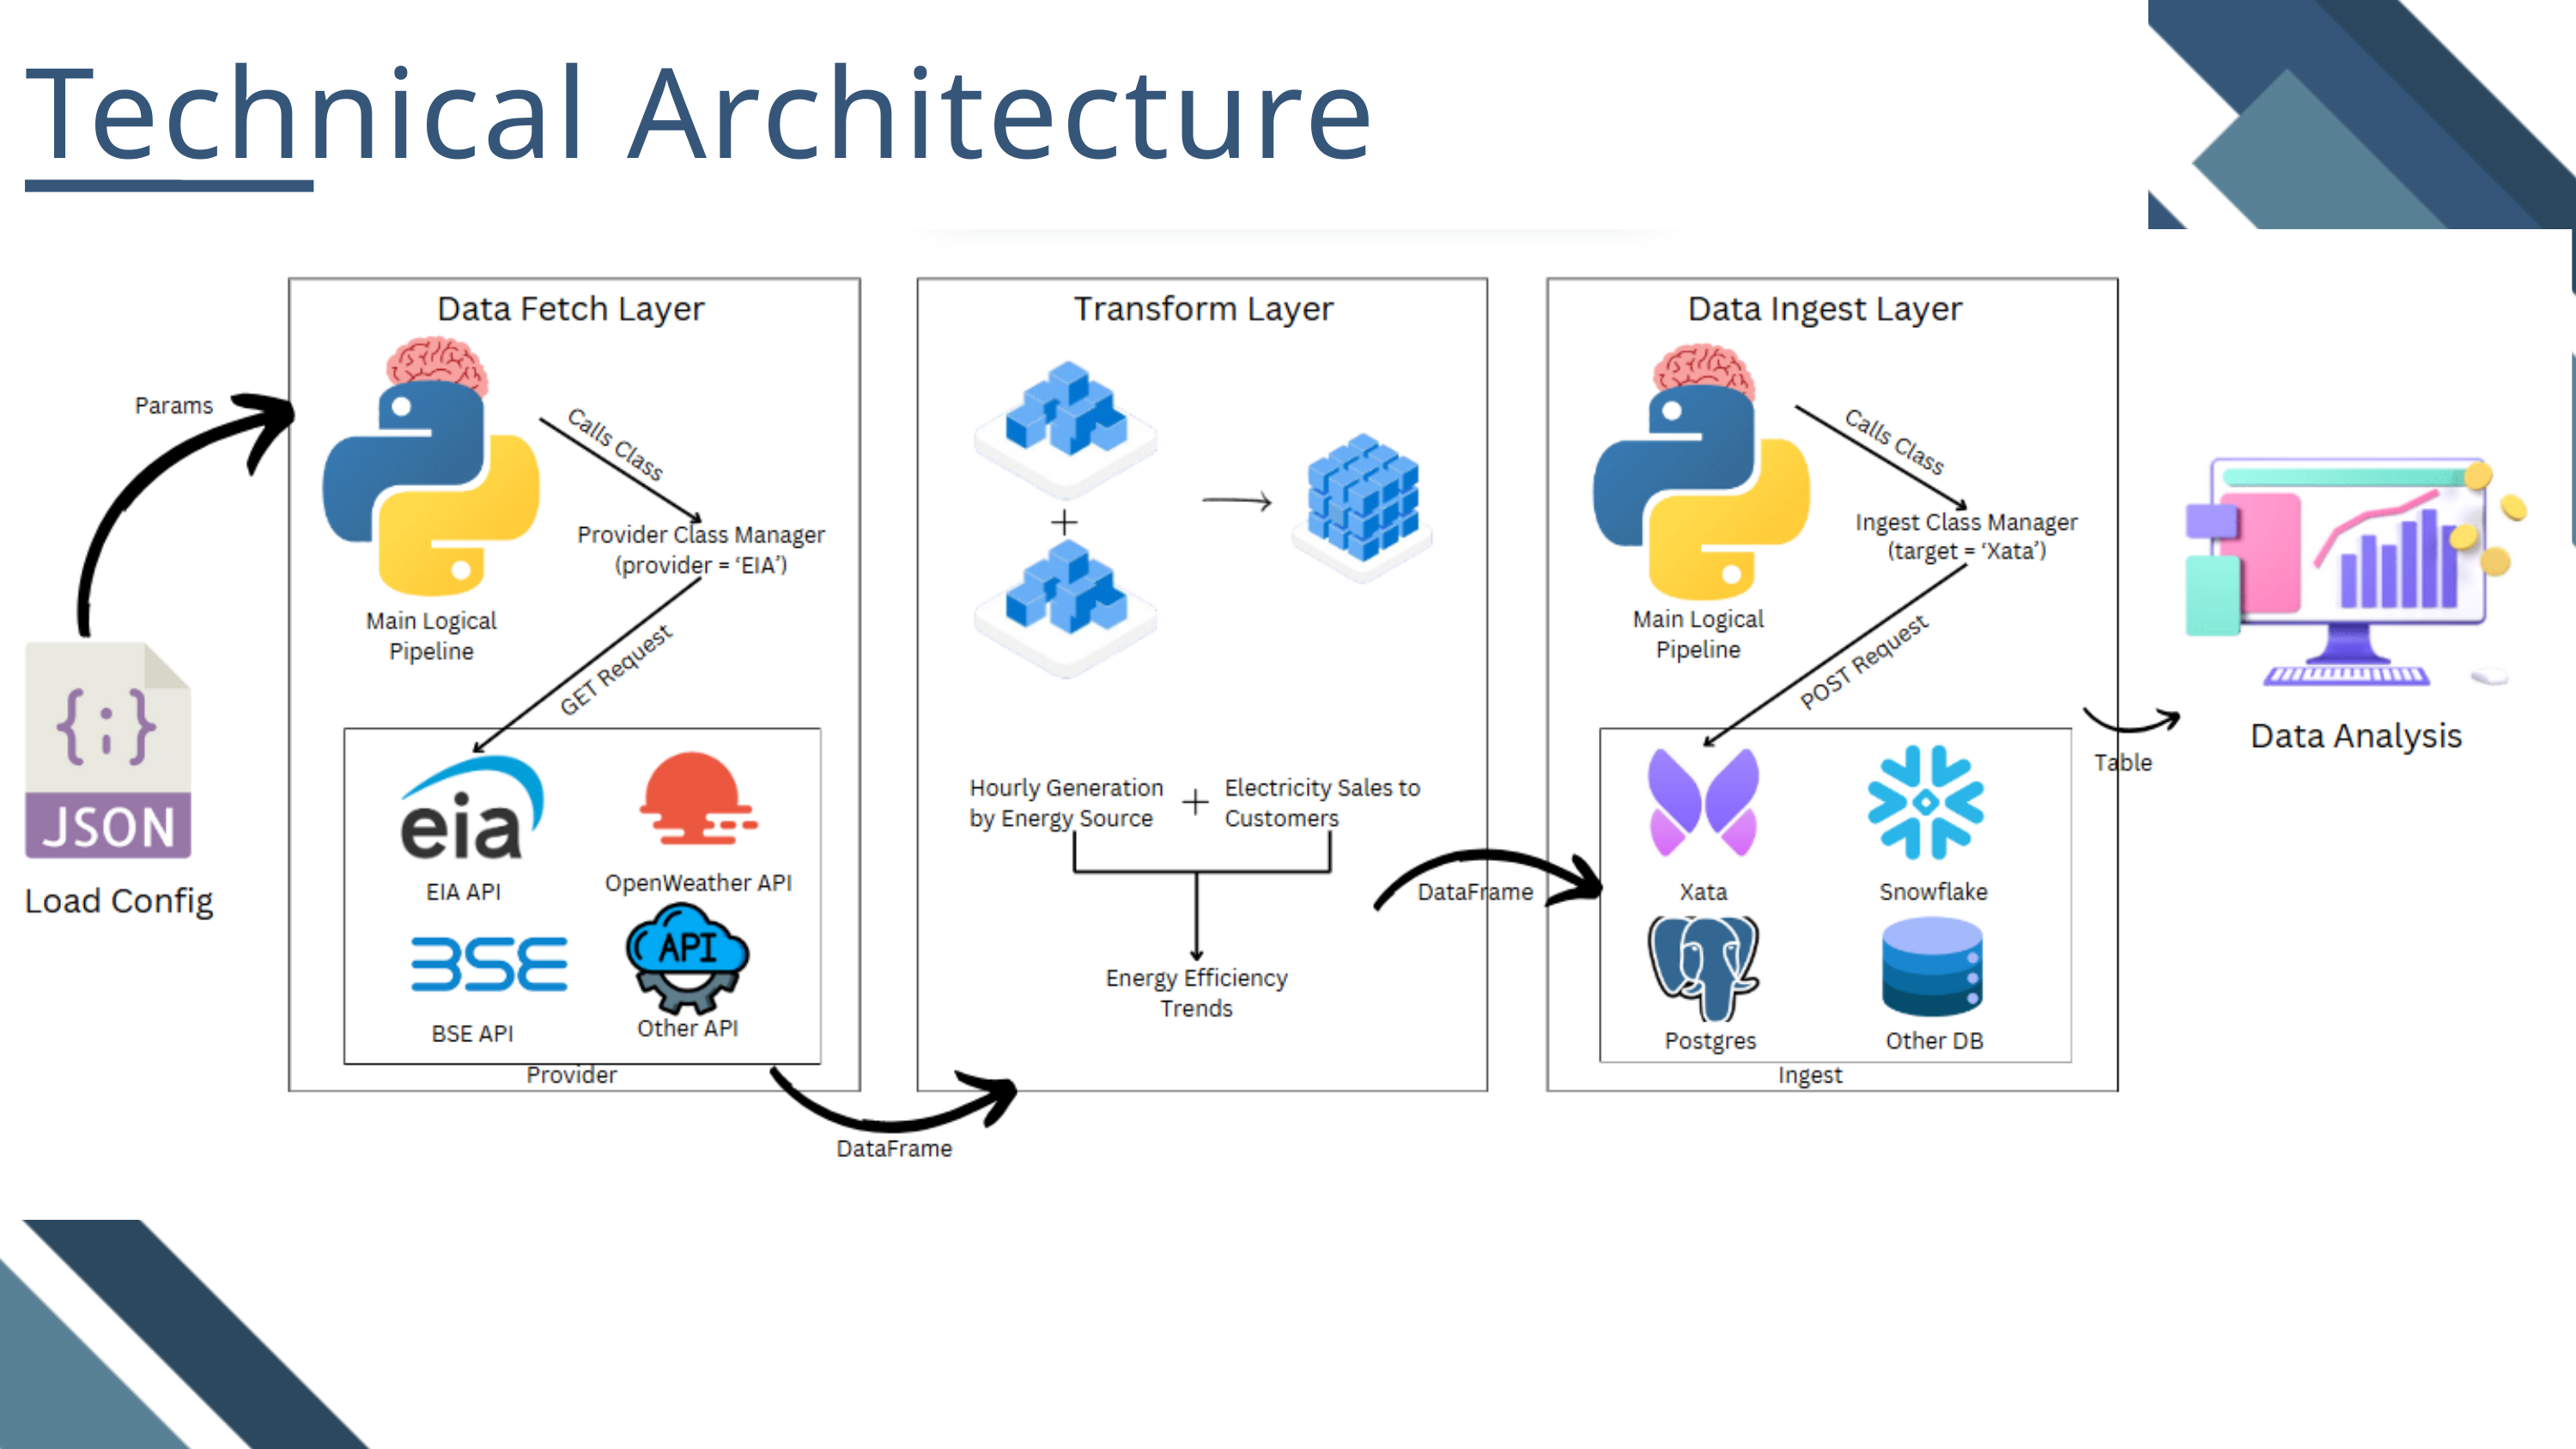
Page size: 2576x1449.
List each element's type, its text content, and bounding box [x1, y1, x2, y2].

text_box [2148, 0, 2576, 606]
text_box Technical Architecture [25, 21, 1553, 184]
text_box [0, 229, 2573, 1220]
text_box [0, 1220, 432, 1449]
